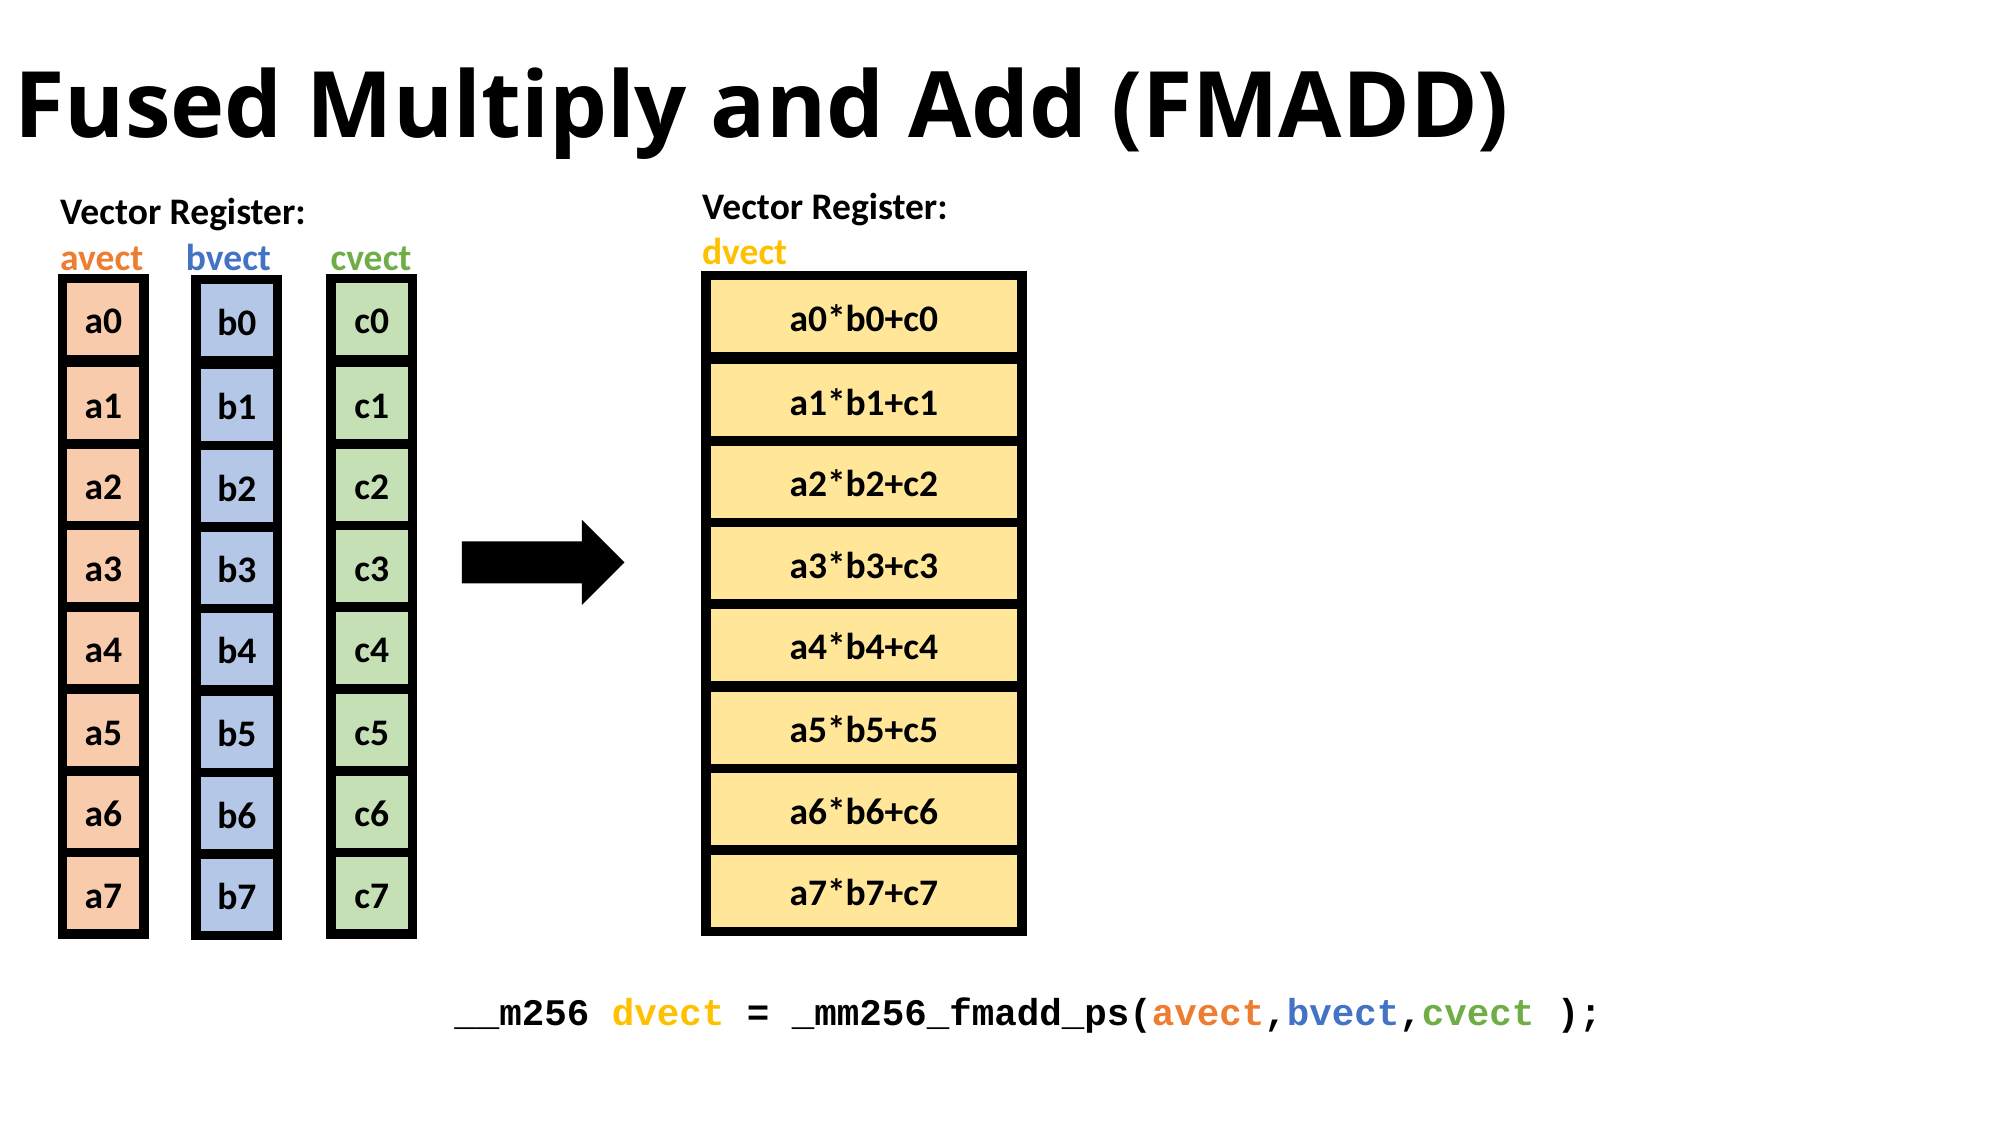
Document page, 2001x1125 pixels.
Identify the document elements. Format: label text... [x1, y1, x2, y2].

text_box a4*b4+c4 [705, 603, 1023, 686]
text_box a7 [62, 852, 145, 935]
text_box c7 [330, 852, 413, 935]
text_box c3 [330, 524, 413, 606]
text_box a3*b3+c3 [705, 522, 1023, 603]
title Fused Multiply and Add (FMADD) [0, 0, 1725, 217]
text_box b1 [195, 363, 278, 444]
text_box __m256 dvect = _mm256_fmadd_ps(avect,bvect,cvect ); [439, 935, 1714, 1125]
text_box a4 [62, 606, 145, 689]
text_box c6 [330, 770, 413, 852]
text_box Vector Register: dvect [687, 174, 991, 280]
text_box a1*b1+c1 [705, 359, 1023, 440]
text_box a1 [62, 361, 145, 443]
text_box a7*b7+c7 [705, 849, 1023, 932]
text_box a6*b6+c6 [705, 767, 1023, 849]
text_box a6 [62, 770, 145, 852]
text_box b5 [195, 690, 278, 772]
text_box a2*b2+c2 [705, 440, 1023, 522]
text_box Vector Register: avect bvect cvect [45, 179, 487, 285]
text_box b7 [195, 853, 278, 936]
text_box b3 [195, 526, 278, 607]
text_box [461, 519, 625, 605]
text_box a2 [62, 443, 145, 524]
text_box b6 [195, 772, 278, 853]
text_box c0 [330, 285, 413, 361]
text_box c2 [330, 443, 413, 524]
text_box c4 [330, 606, 413, 689]
text_box c5 [330, 689, 413, 770]
text_box b2 [195, 444, 278, 526]
text_box a3 [62, 524, 145, 606]
text_box a5 [62, 689, 145, 770]
text_box a5*b5+c5 [705, 686, 1023, 767]
text_box a0*b0+c0 [705, 274, 1023, 358]
text_box a0 [62, 277, 145, 361]
text_box b4 [195, 607, 278, 690]
text_box b0 [195, 279, 278, 362]
text_box c1 [330, 361, 413, 443]
